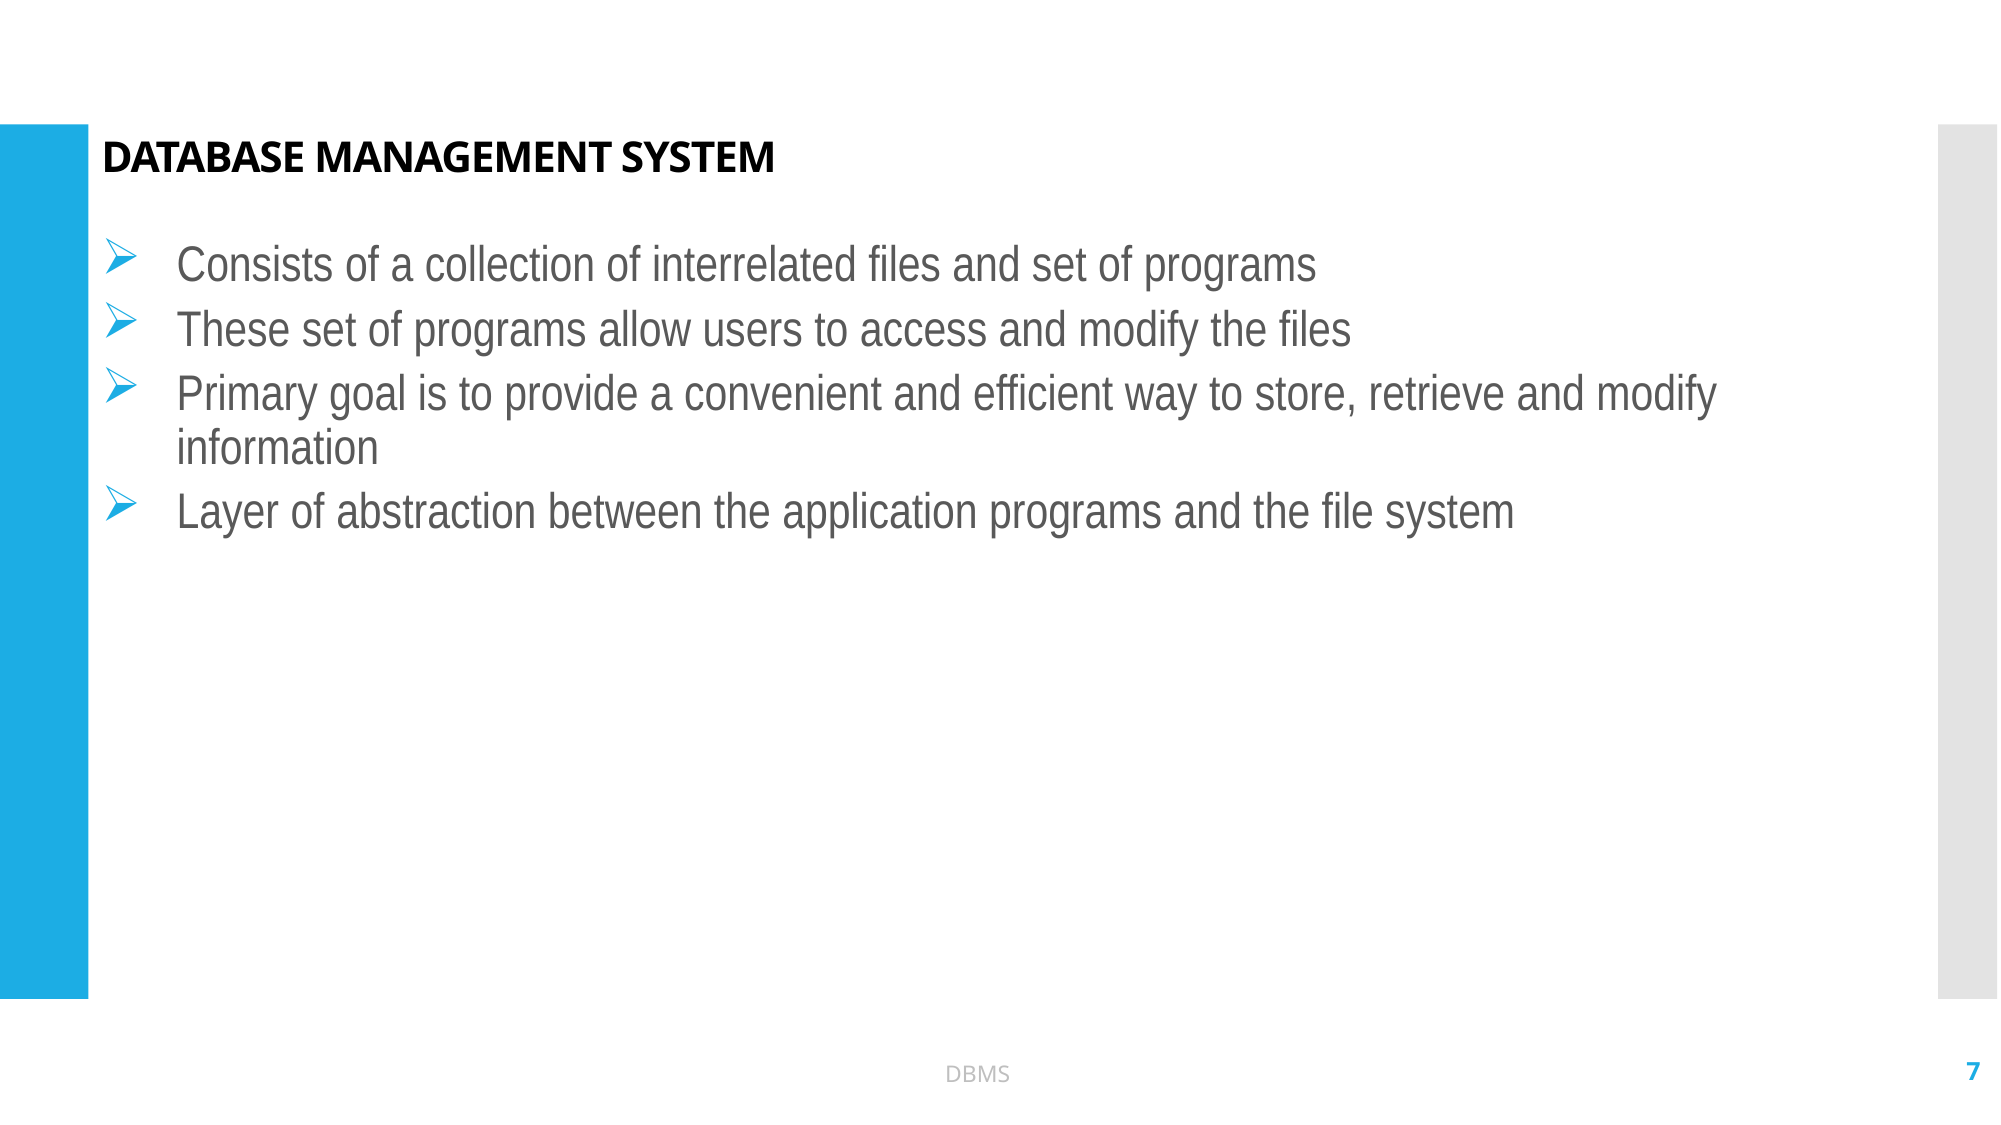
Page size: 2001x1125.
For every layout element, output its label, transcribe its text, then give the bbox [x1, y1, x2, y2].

footer DBMS [493, 1045, 1463, 1106]
title DATABASE MANAGEMENT SYSTEM [86, 128, 1653, 189]
slide_number 7 [1744, 1042, 1996, 1103]
list Consists of a collection of interrelated files and set of programs These set of programs allow users to access and modify the files Primary goal is to provide a convenient and efficient way to store, retrieve and modify information Layer of abstraction between the application programs and the file system [86, 231, 1830, 1036]
